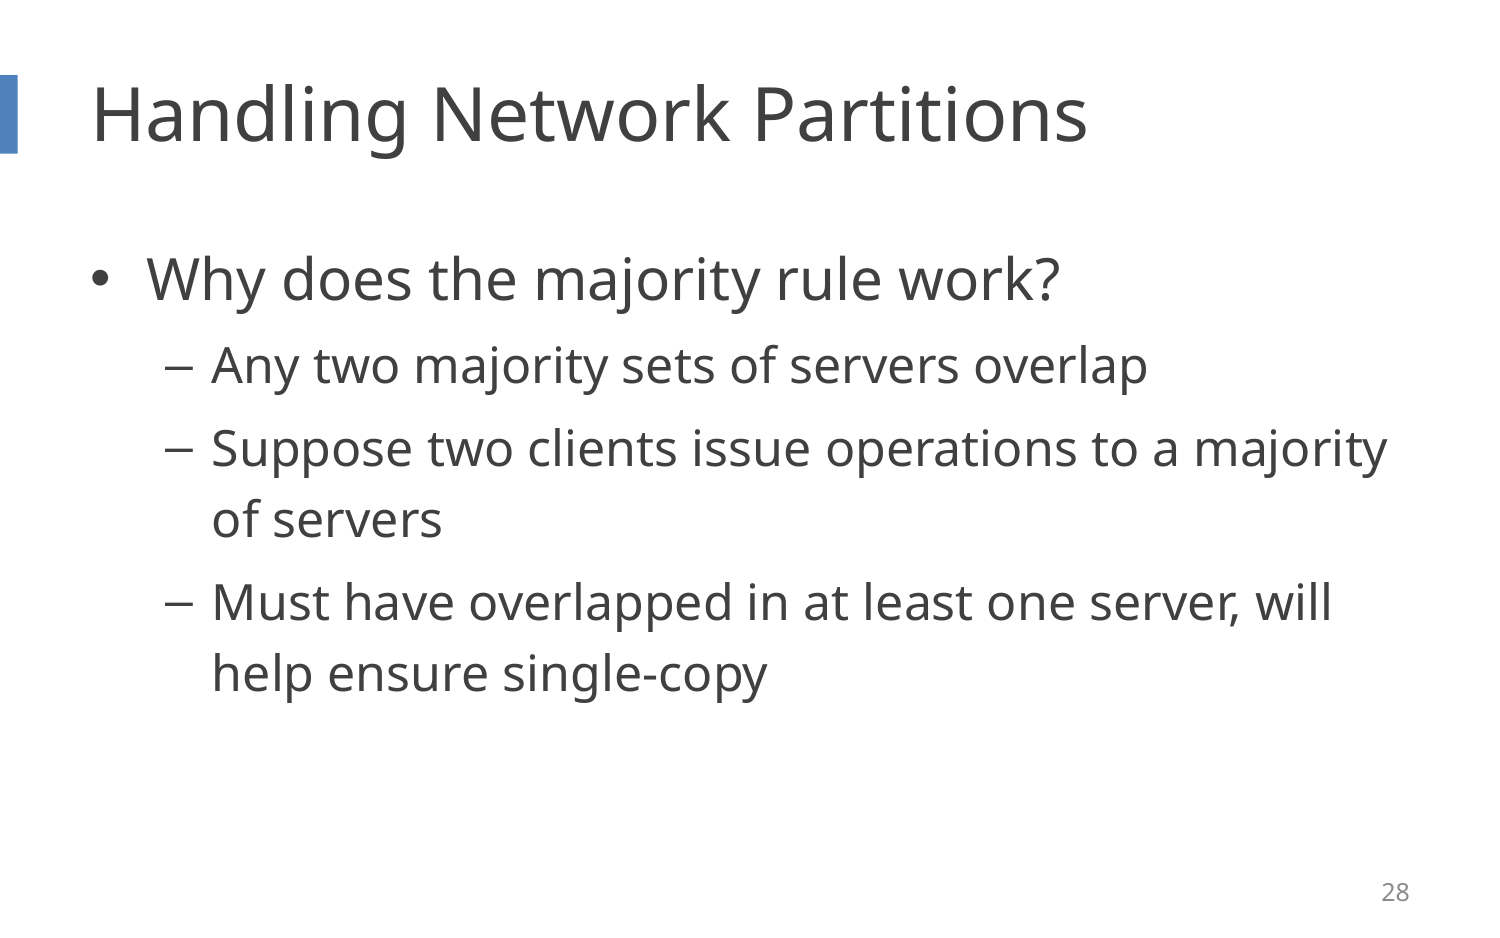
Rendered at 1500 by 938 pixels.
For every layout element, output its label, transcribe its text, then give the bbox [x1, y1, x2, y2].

slide_number 28 [1074, 868, 1425, 919]
title Handling Network Partitions [75, 37, 1425, 186]
list Why does the majority rule work? Any two majority sets of servers overlap Suppose two clients issue operations to a majority of servers Must have overlapped in at least one server, will help ensure single-copy [75, 220, 1425, 912]
